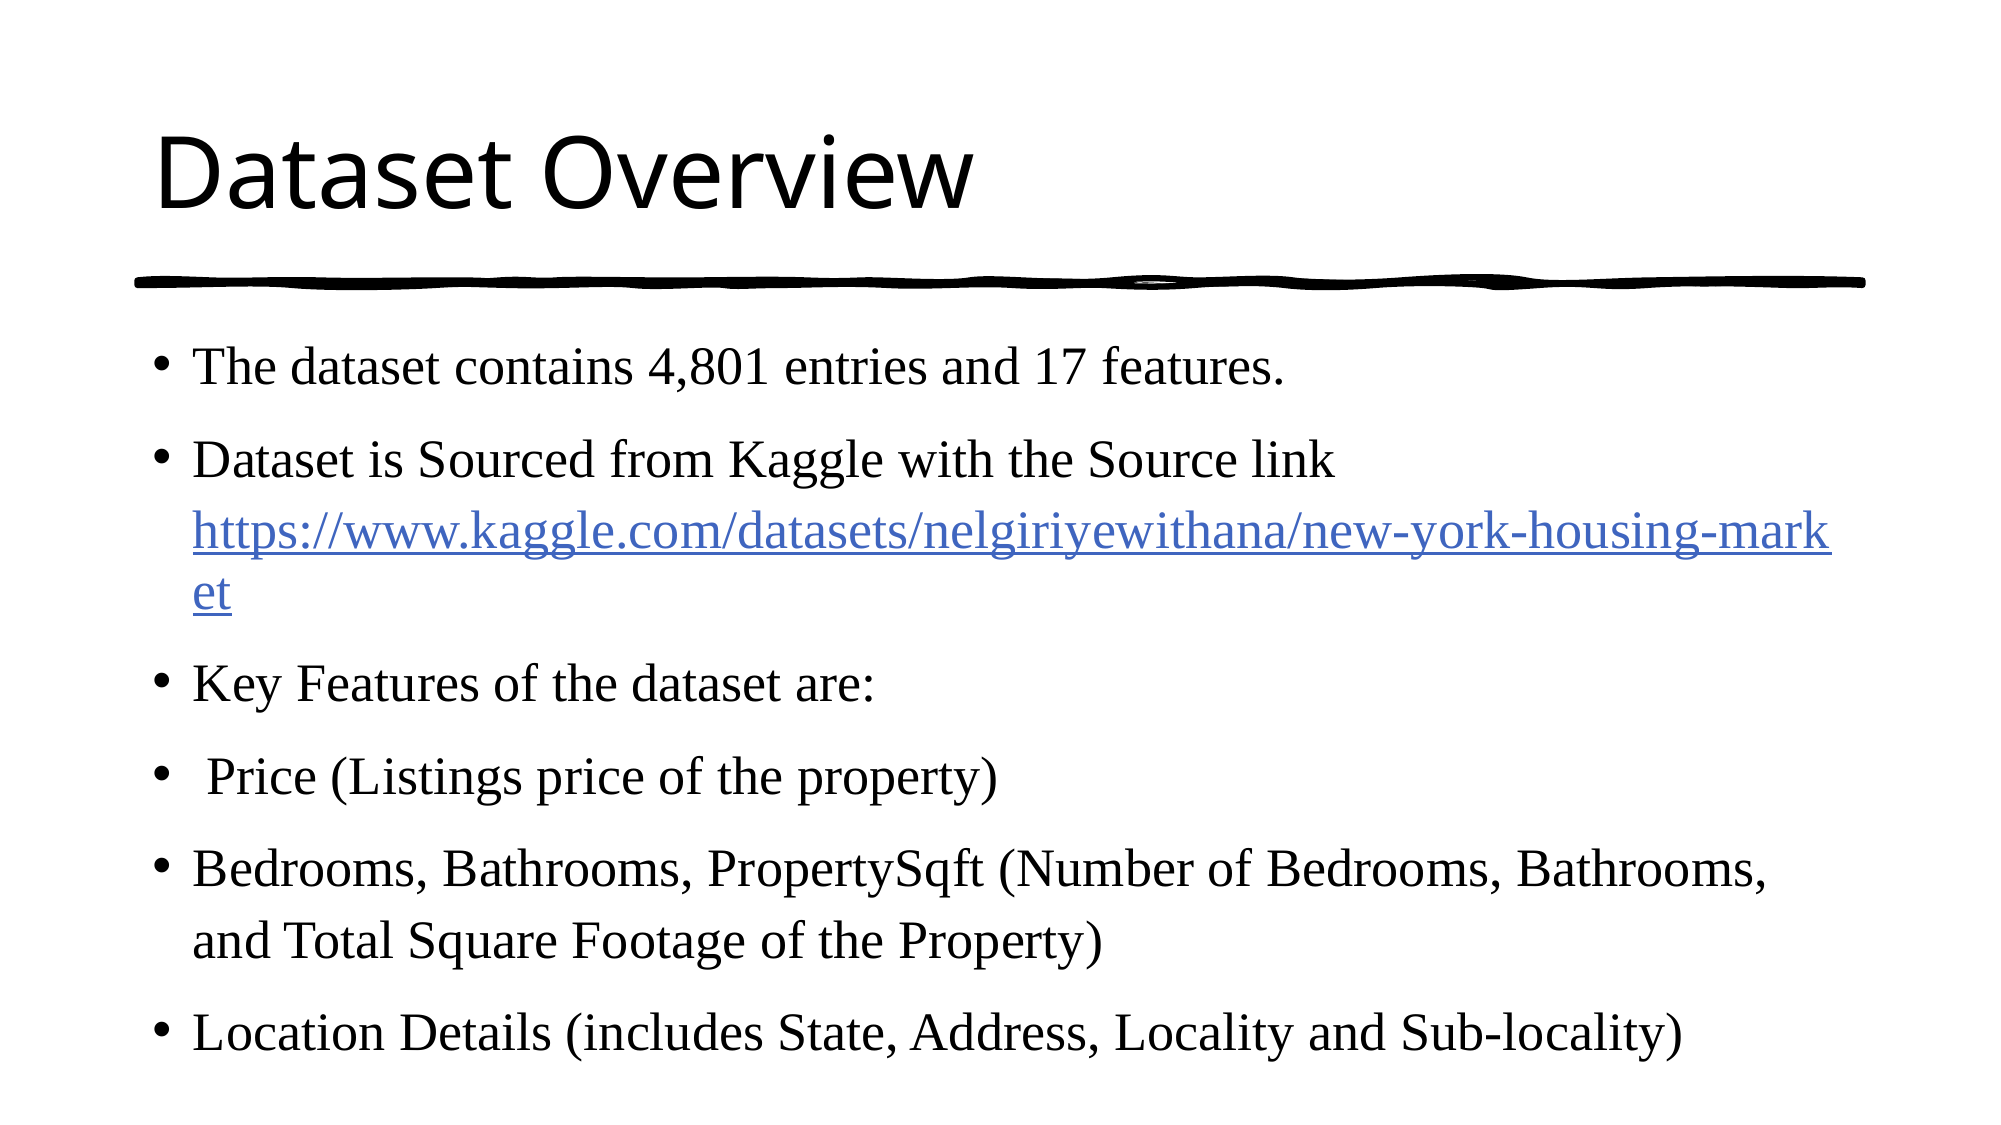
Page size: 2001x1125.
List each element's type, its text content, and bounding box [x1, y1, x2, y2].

list The dataset contains 4,801 entries and 17 features. Dataset is Sourced from Kaggle with the Source link https://www.kaggle.com/datasets/nelgiriyewithana/new-york-housing-market Key Features of the dataset are: Price (Listings price of the property) Bedrooms, Bathrooms, PropertySqft (Number of Bedrooms, Bathrooms, and Total Square Footage of the Property) Location Details (includes State, Address, Locality and Sub-locality) [137, 316, 1863, 1014]
title Dataset Overview [137, 59, 1863, 278]
